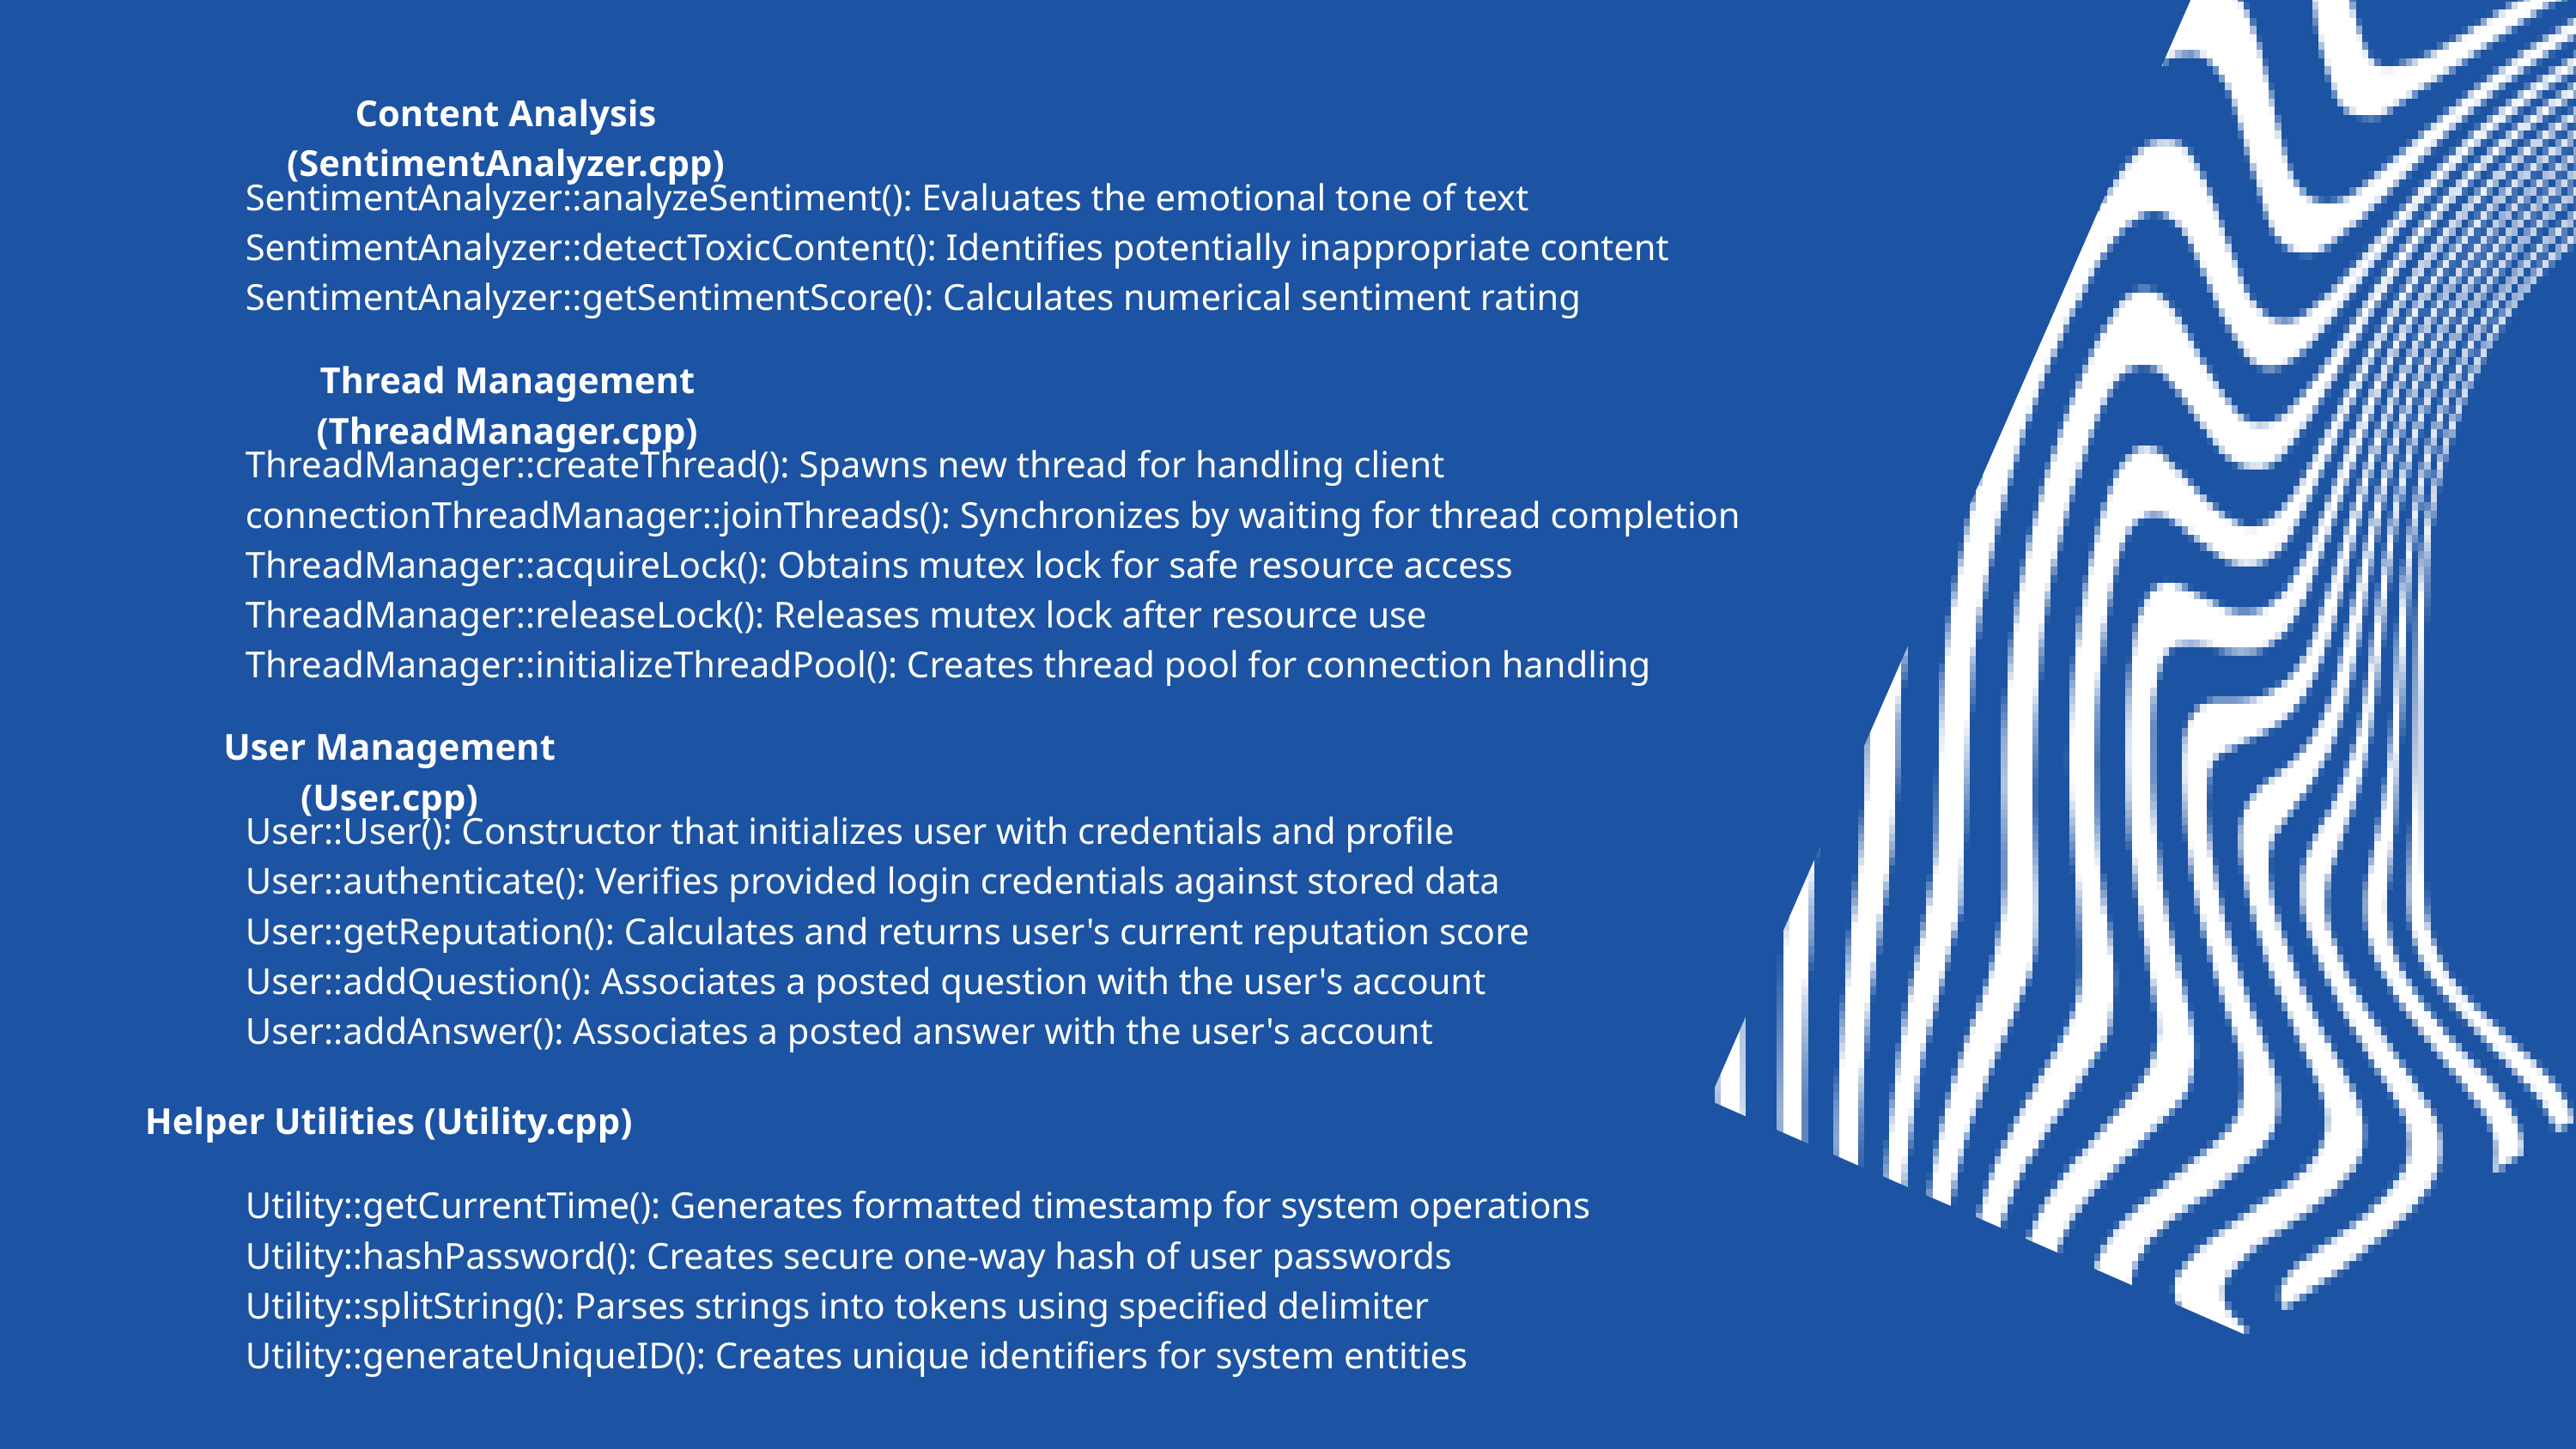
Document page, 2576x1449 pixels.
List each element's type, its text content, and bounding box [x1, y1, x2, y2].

text_box Content Analysis (SentimentAnalyzer.cpp) [137, 83, 874, 184]
text_box Helper Utilities (Utility.cpp) [144, 1091, 645, 1143]
text_box User::User(): Constructor that initializes user with credentials and profile User::authenticate(): Verifies provided login credentials against stored data User::getReputation(): Calculates and returns user's current reputation score User::addQuestion(): Associates a posted question with the user's account User::addAnswer(): Associates a posted answer with the user's account [245, 801, 1698, 1052]
text_box [1709, 0, 2576, 1449]
text_box Thread Management (ThreadManager.cpp) [137, 350, 878, 452]
text_box SentimentAnalyzer::analyzeSentiment(): Evaluates the emotional tone of text SentimentAnalyzer::detectToxicContent(): Identifies potentially inappropriate content SentimentAnalyzer::getSentimentScore(): Calculates numerical sentiment rating [245, 167, 1723, 318]
text_box User Management (User.cpp) [137, 717, 642, 818]
text_box ThreadManager::createThread(): Spawns new thread for handling client connectionThreadManager::joinThreads(): Synchronizes by waiting for thread completion ThreadManager::acquireLock(): Obtains mutex lock for safe resource access ThreadManager::releaseLock(): Releases mutex lock after resource use ThreadManager::initializeThreadPool(): Creates thread pool for connection handling [245, 434, 1941, 686]
text_box Utility::getCurrentTime(): Generates formatted timestamp for system operations Utility::hashPassword(): Creates secure one-way hash of user passwords Utility::splitString(): Parses strings into tokens using specified delimiter Utility::generateUniqueID(): Creates unique identifiers for system entities [245, 1175, 1625, 1376]
